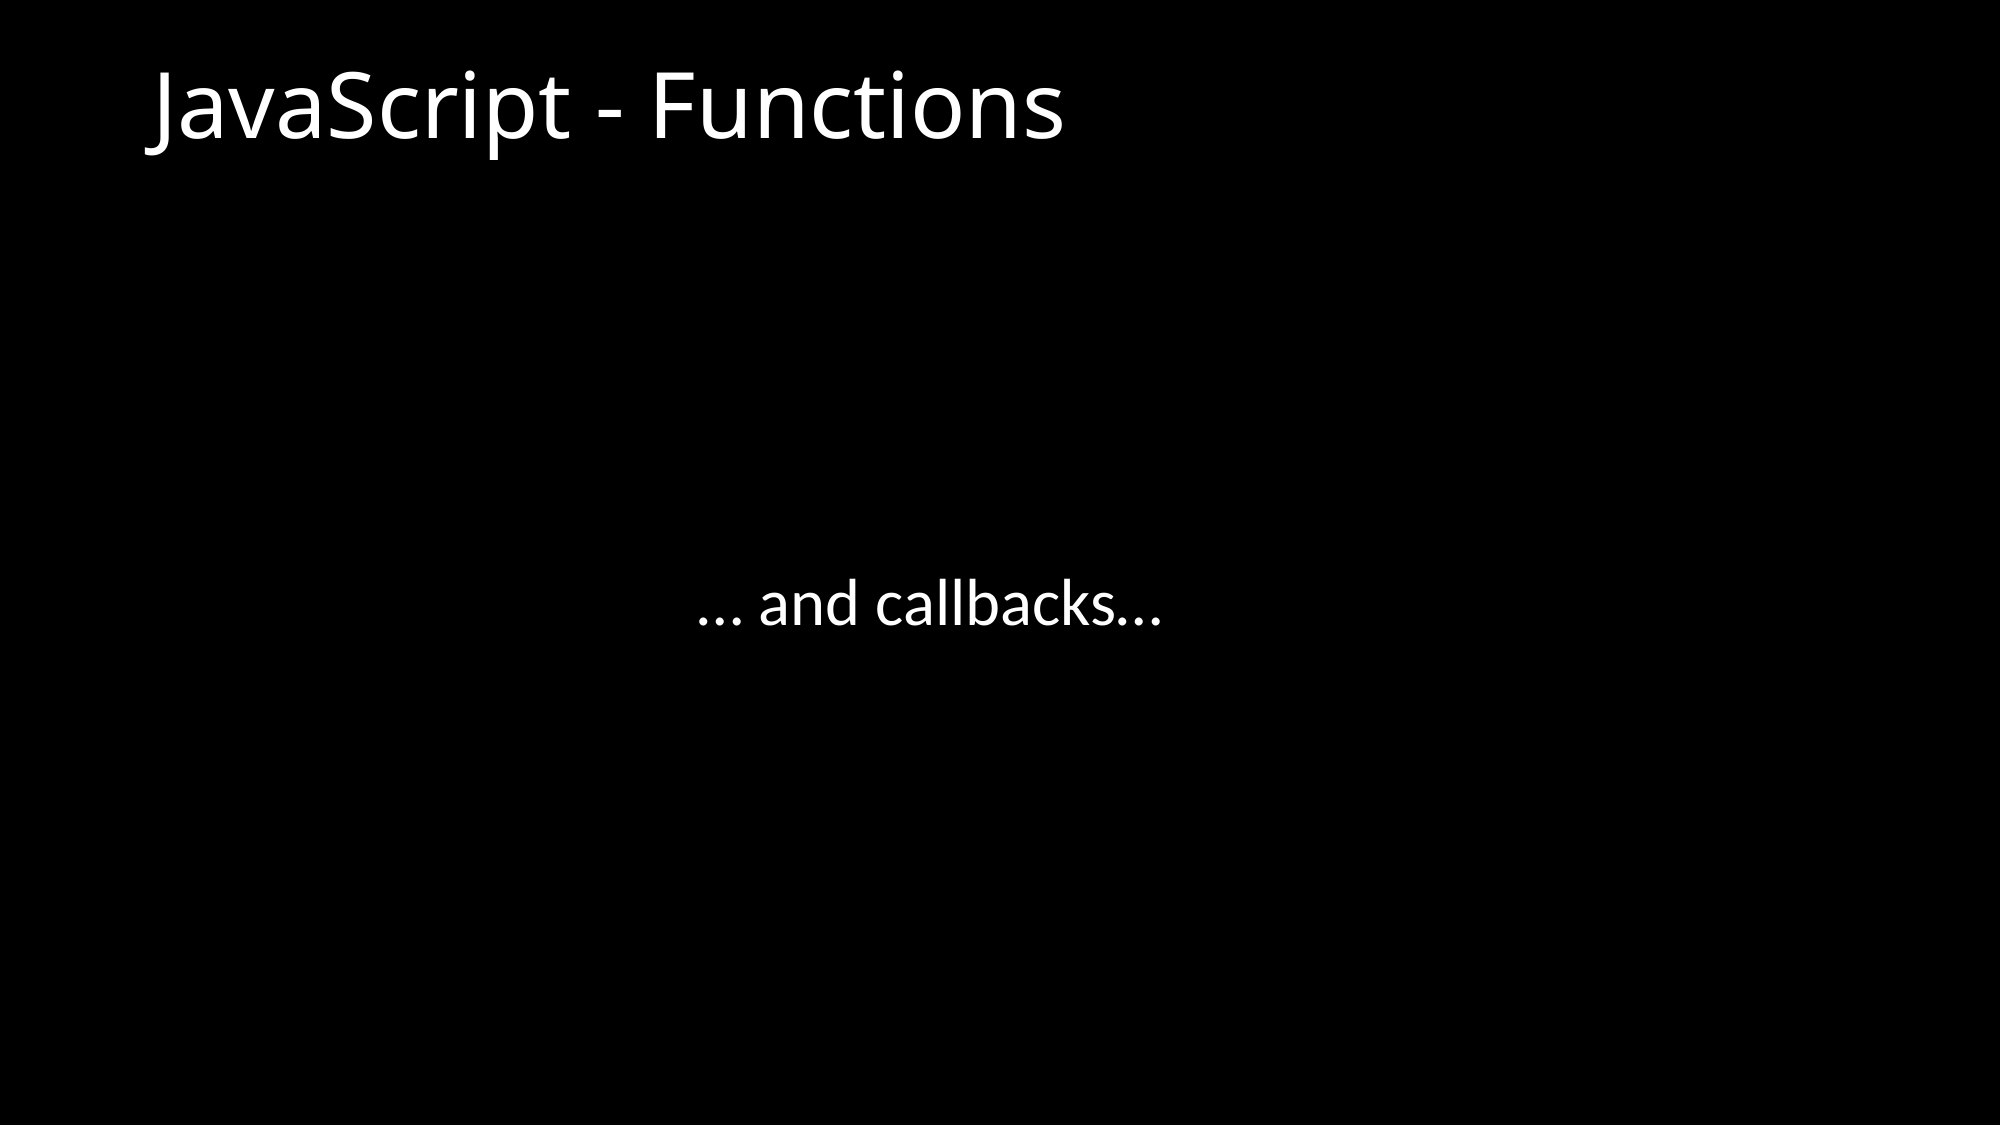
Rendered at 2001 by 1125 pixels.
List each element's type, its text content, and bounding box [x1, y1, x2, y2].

text_box … and callbacks… [682, 551, 1178, 647]
title JavaScript - Functions [137, 0, 1863, 218]
